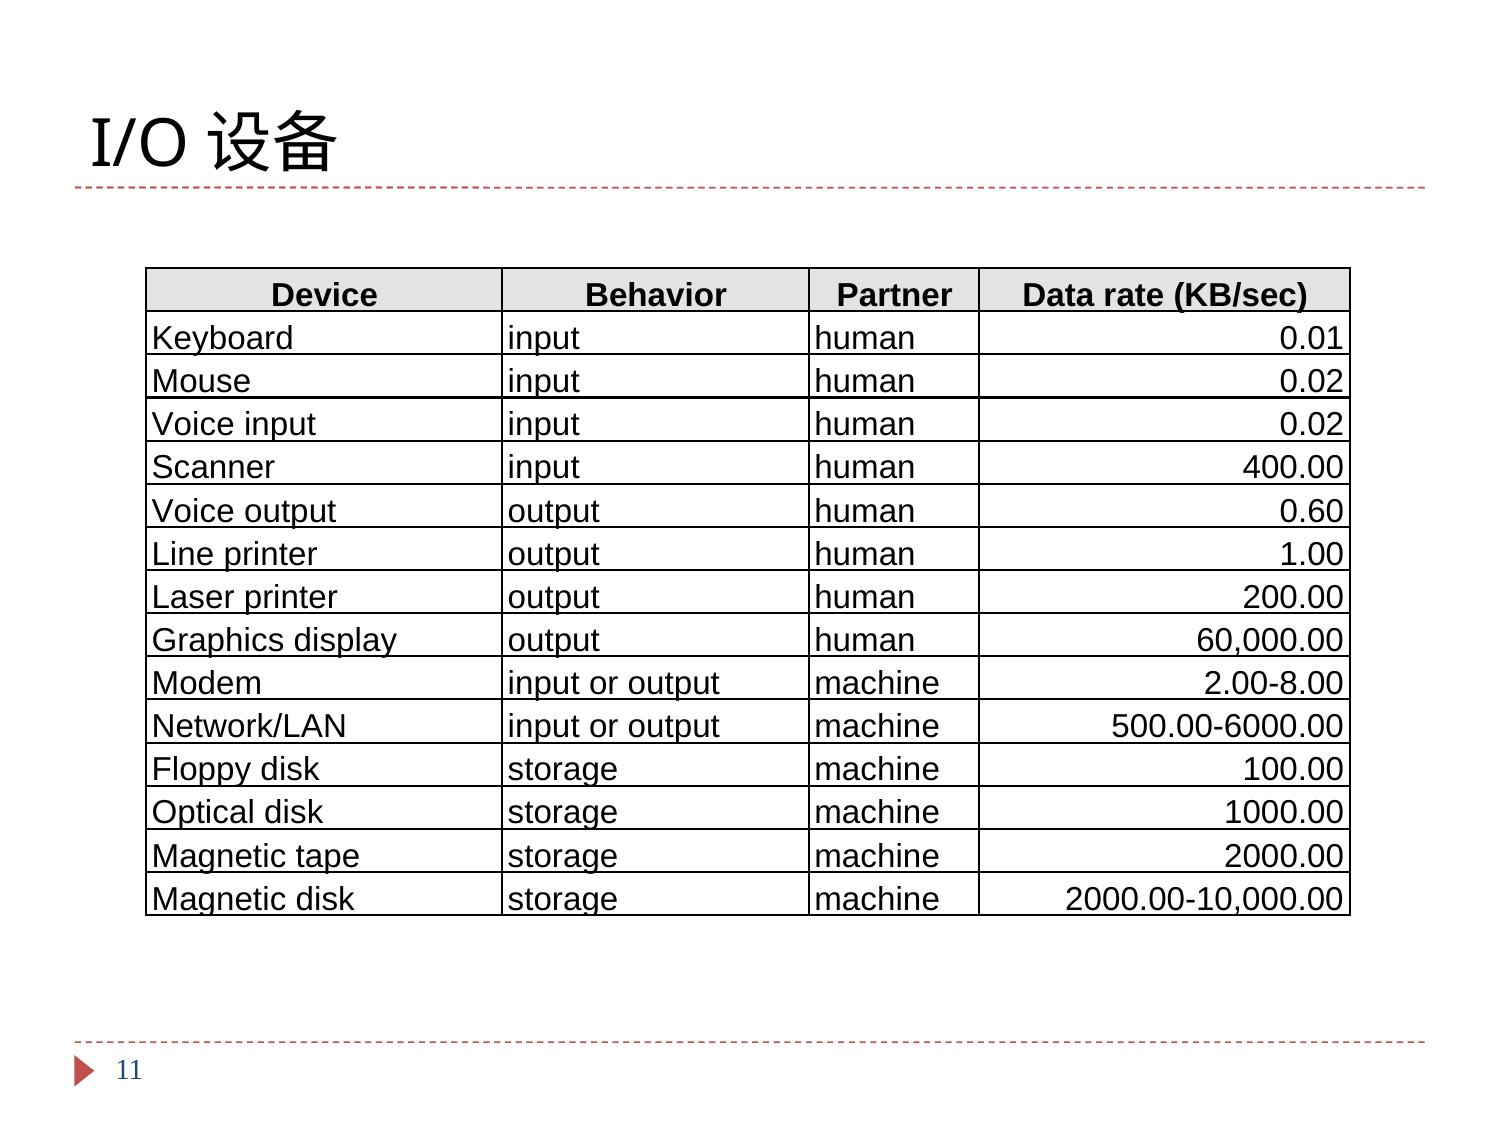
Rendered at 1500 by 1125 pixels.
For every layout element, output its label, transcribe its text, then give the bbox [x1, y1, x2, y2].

slide_number 11 [100, 1042, 426, 1103]
title I/O设备 [75, 24, 1425, 188]
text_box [144, 266, 1356, 921]
